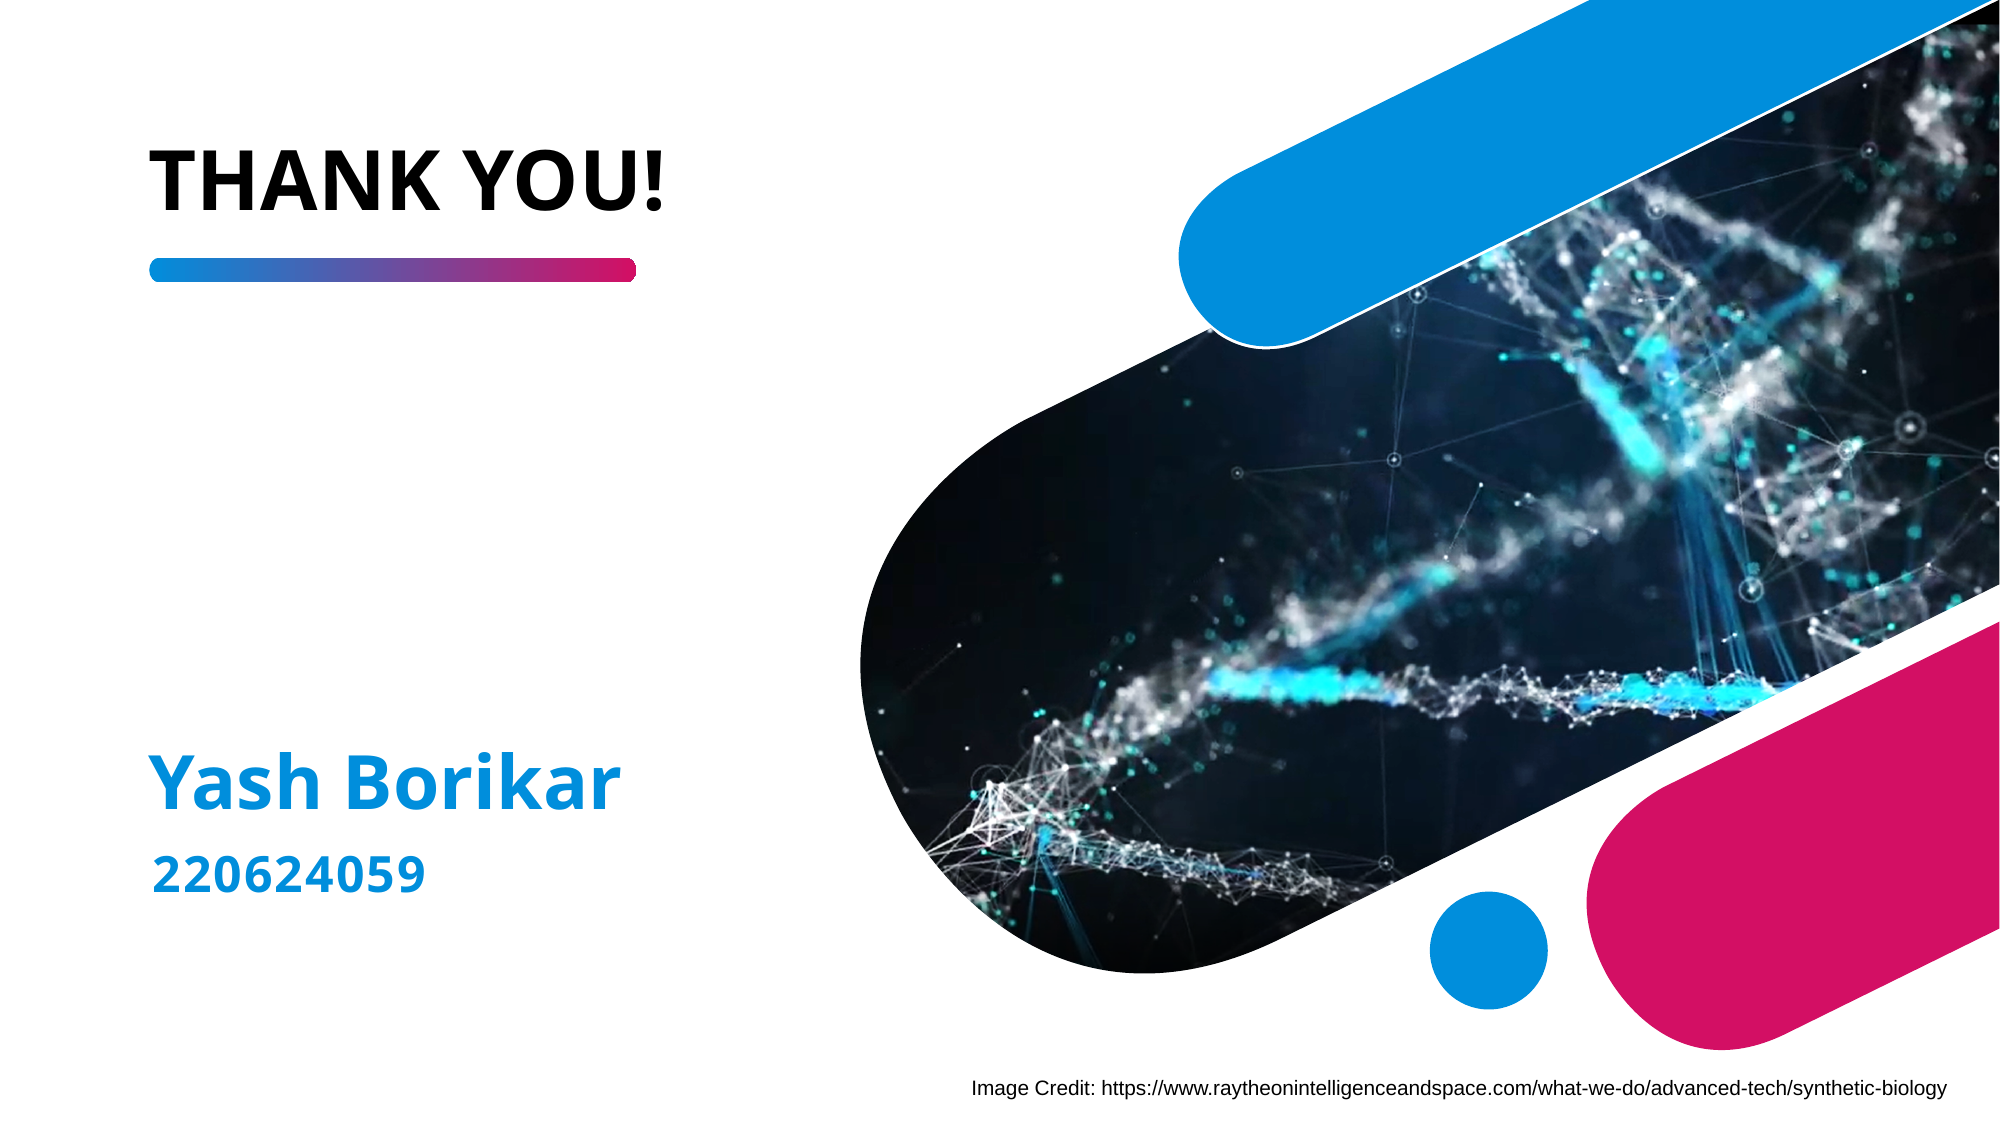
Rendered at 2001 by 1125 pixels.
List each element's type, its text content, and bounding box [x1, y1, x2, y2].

text_box 220624059 [138, 842, 482, 921]
title THANK YOU! [133, 74, 860, 292]
picture [860, 0, 2000, 974]
text_box Image Credit: https://www.raytheonintelligenceandspace.com/what-we-do/advanced-tech/synthetic-biology [956, 1067, 1977, 1108]
text_box Yash Borikar [133, 737, 679, 834]
